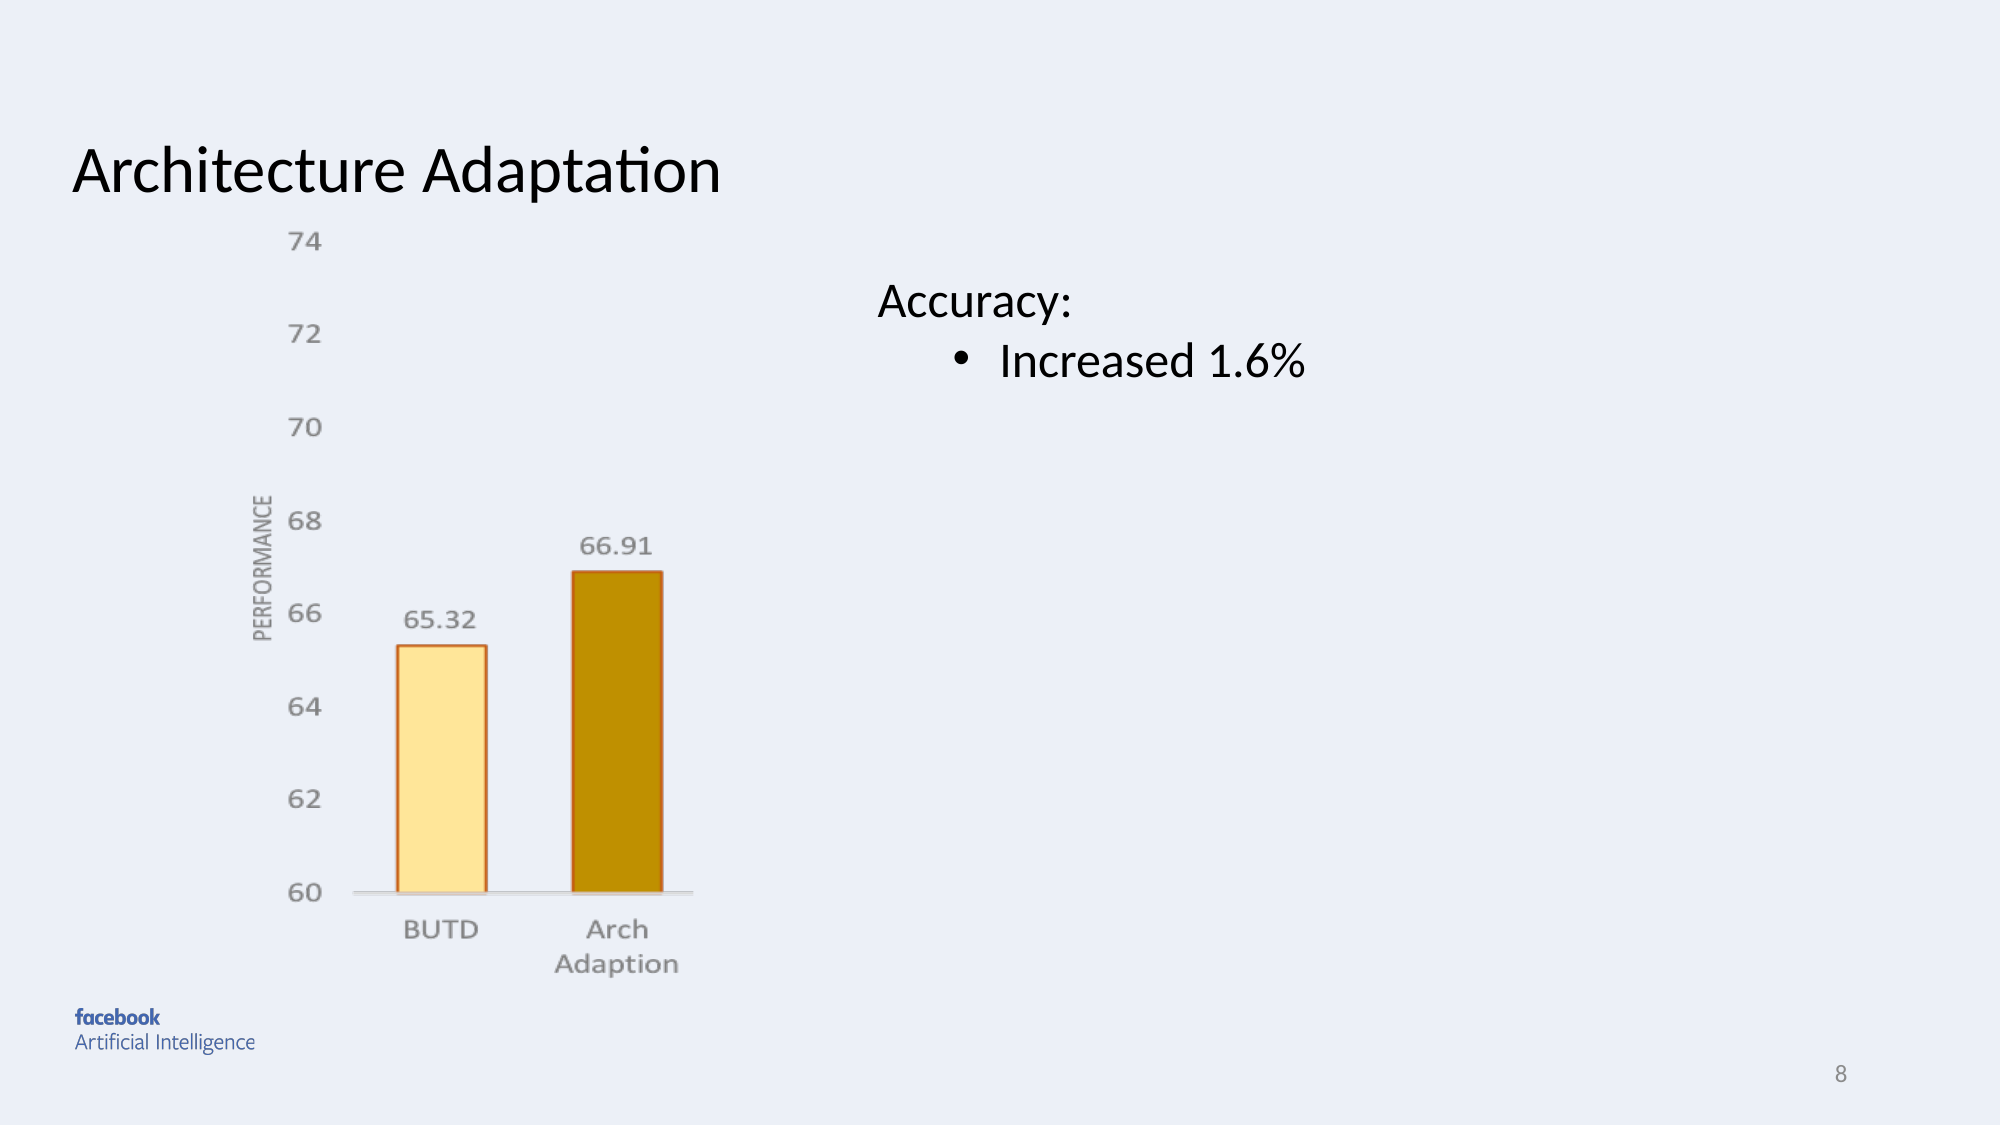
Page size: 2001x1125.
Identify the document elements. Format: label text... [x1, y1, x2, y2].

picture [205, 211, 694, 995]
text_box Architecture Adaptation [67, 122, 1050, 211]
slide_number 7 [1412, 1042, 1863, 1103]
text_box Accuracy: Increased 1.6% [862, 259, 2000, 650]
